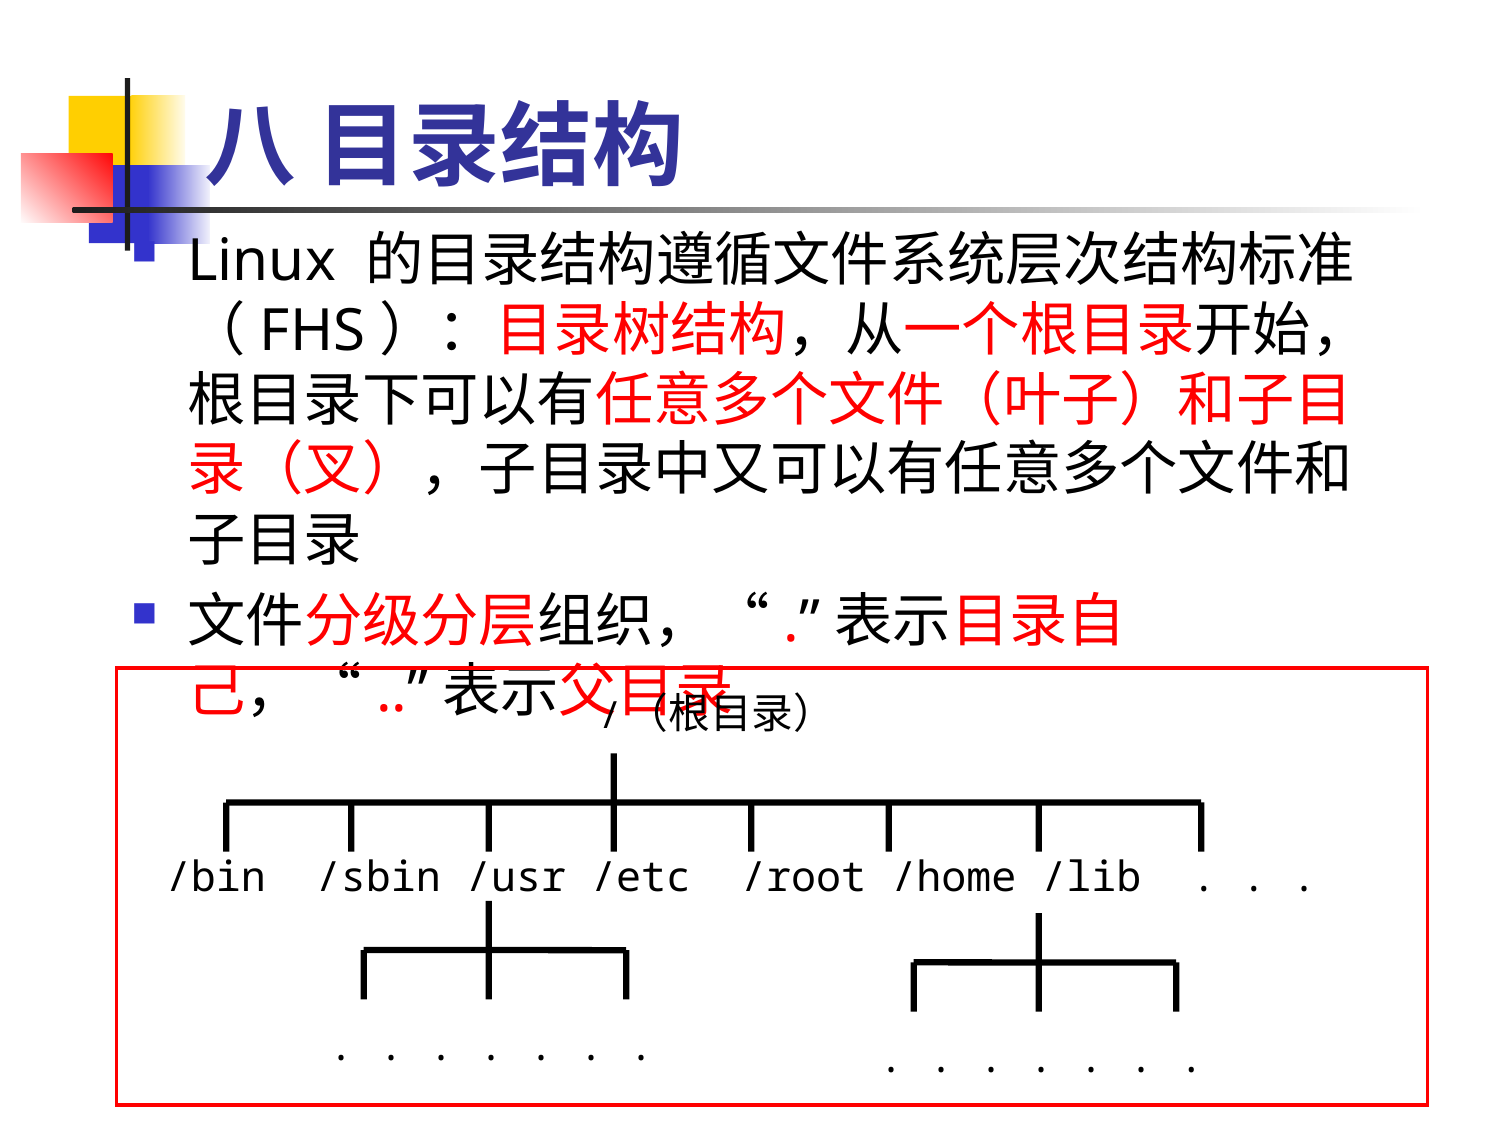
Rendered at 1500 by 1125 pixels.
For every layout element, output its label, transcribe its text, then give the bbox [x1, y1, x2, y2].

title 八 目录结构 [189, 31, 1468, 205]
list Linux 的目录结构遵循文件系统层次结构标准（FHS）：目录树结构，从一个根目录开始，根目录下可以有任意多个文件（叶子）和子目录（叉），子目录中又可以有任意多个文件和子目录 文件分级分层组织，“.”表示目录自己，“..”表示父目录 [116, 214, 1404, 666]
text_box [116, 667, 1439, 1106]
